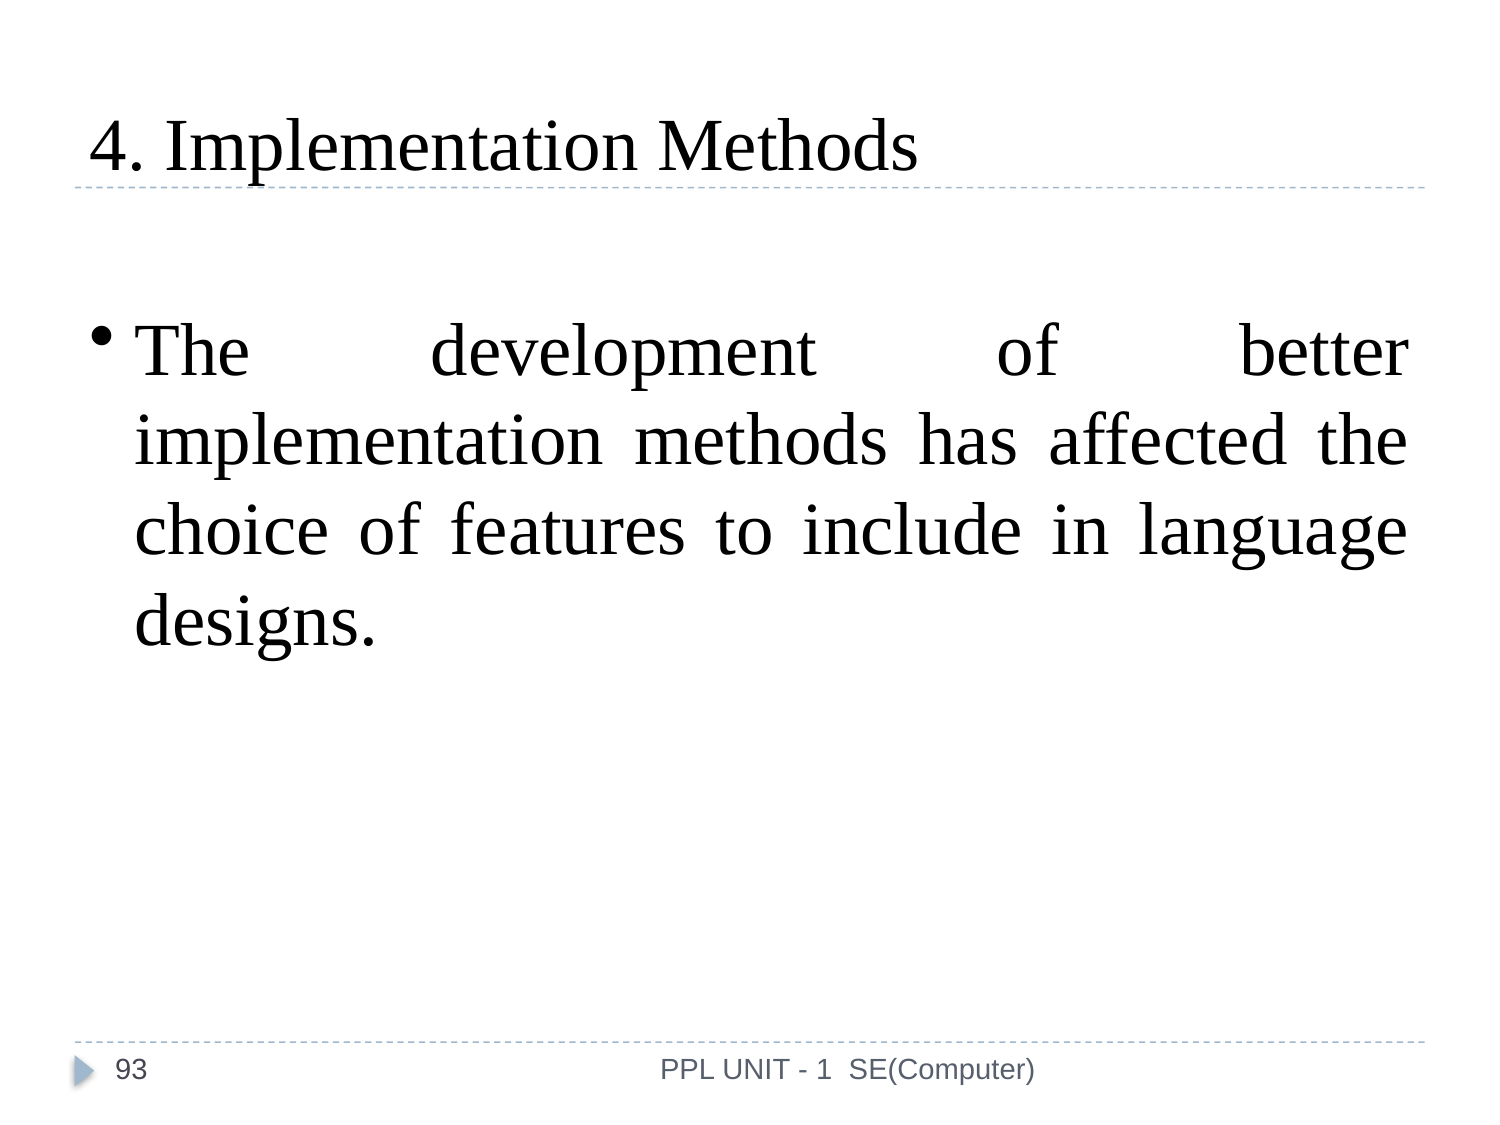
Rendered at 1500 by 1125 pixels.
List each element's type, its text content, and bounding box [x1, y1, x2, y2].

slide_number 93 [100, 1042, 426, 1103]
list 4. Implementation Methods The development of better implementation methods has affected the choice of features to include in language designs. [75, 87, 1425, 1005]
footer PPL UNIT - 1 SE(Computer) [475, 1042, 1051, 1103]
